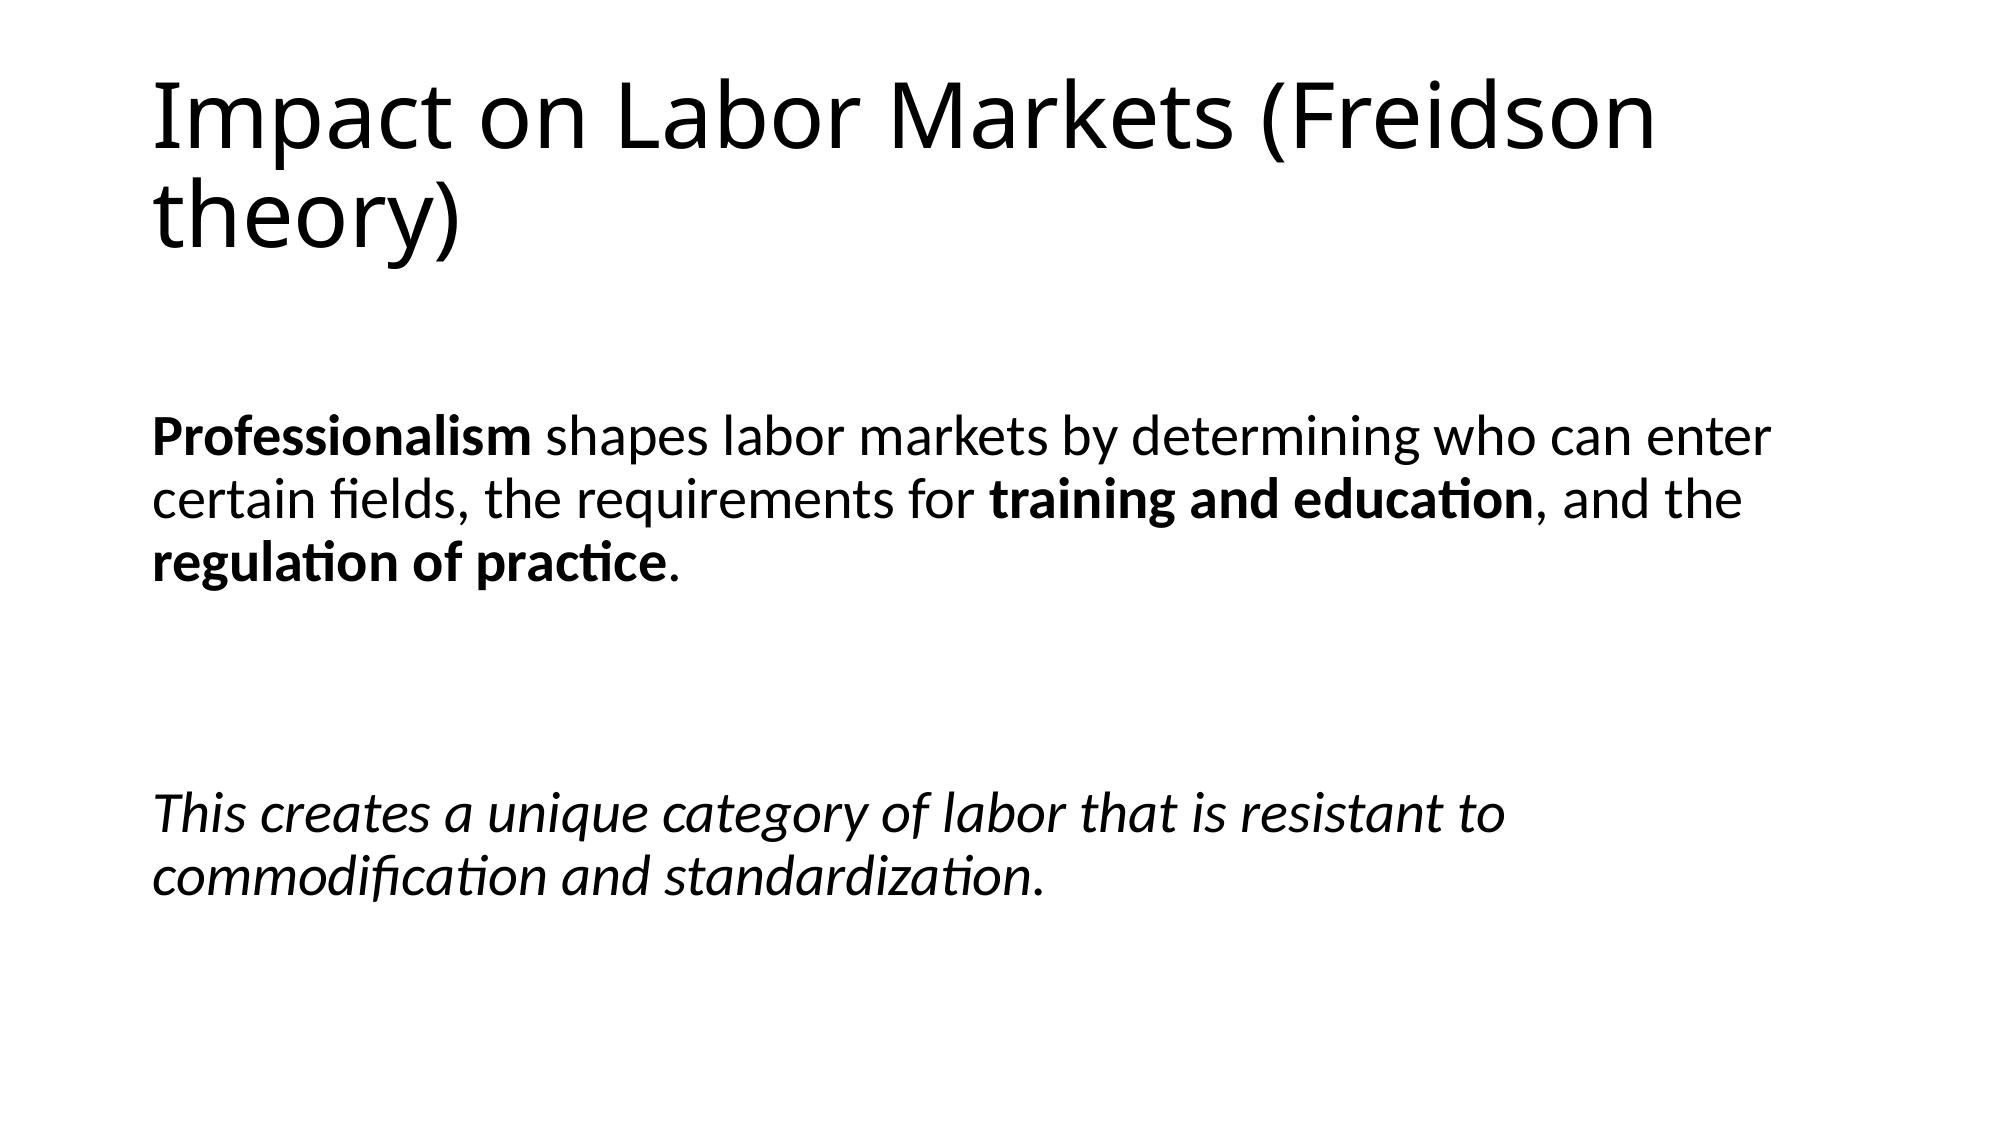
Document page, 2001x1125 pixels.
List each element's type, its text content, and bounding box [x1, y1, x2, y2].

title Impact on Labor Markets (Freidson theory) [137, 59, 1863, 278]
list Professionalism shapes labor markets by determining who can enter certain fields, the requirements for training and education, and the regulation of practice. This creates a unique category of labor that is resistant to commodification and standardization. [137, 299, 1863, 1014]
